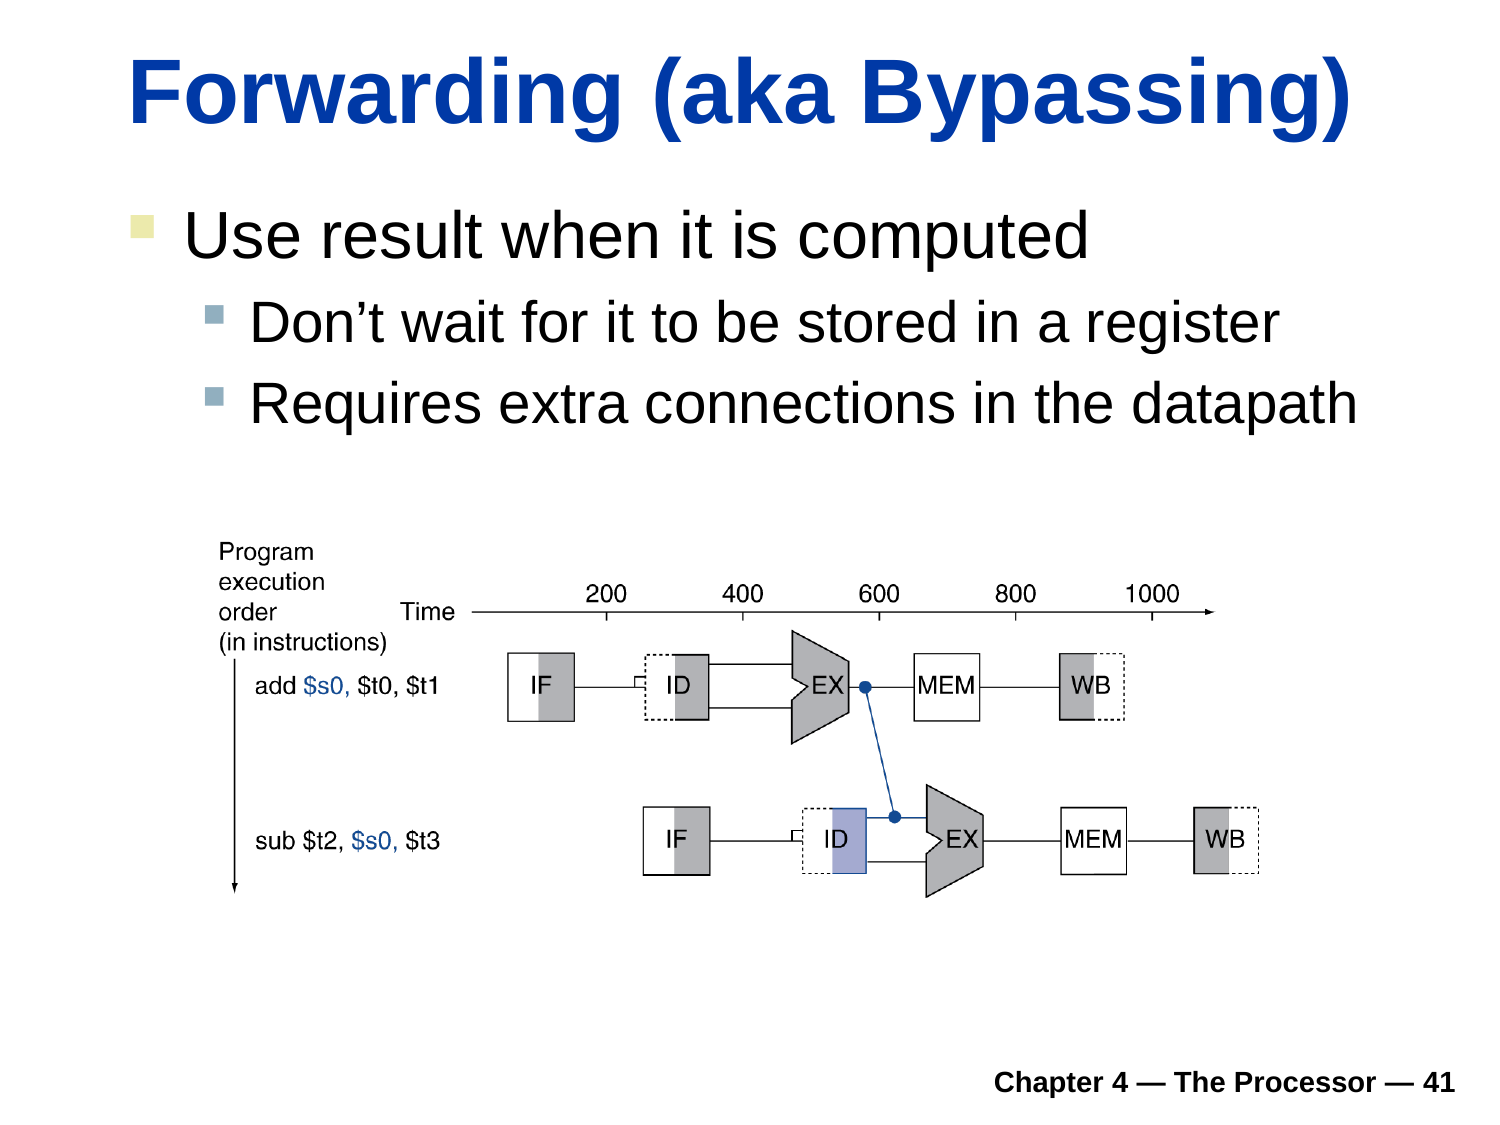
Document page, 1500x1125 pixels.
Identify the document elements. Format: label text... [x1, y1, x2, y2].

picture [218, 538, 1259, 898]
list Use result when it is computed Don’t wait for it to be stored in a register Requires extra connections in the datapath [112, 184, 1469, 475]
title Forwarding (aka Bypassing) [112, 23, 1468, 149]
footer Chapter 4 — The Processor — 41 [277, 1046, 1471, 1106]
